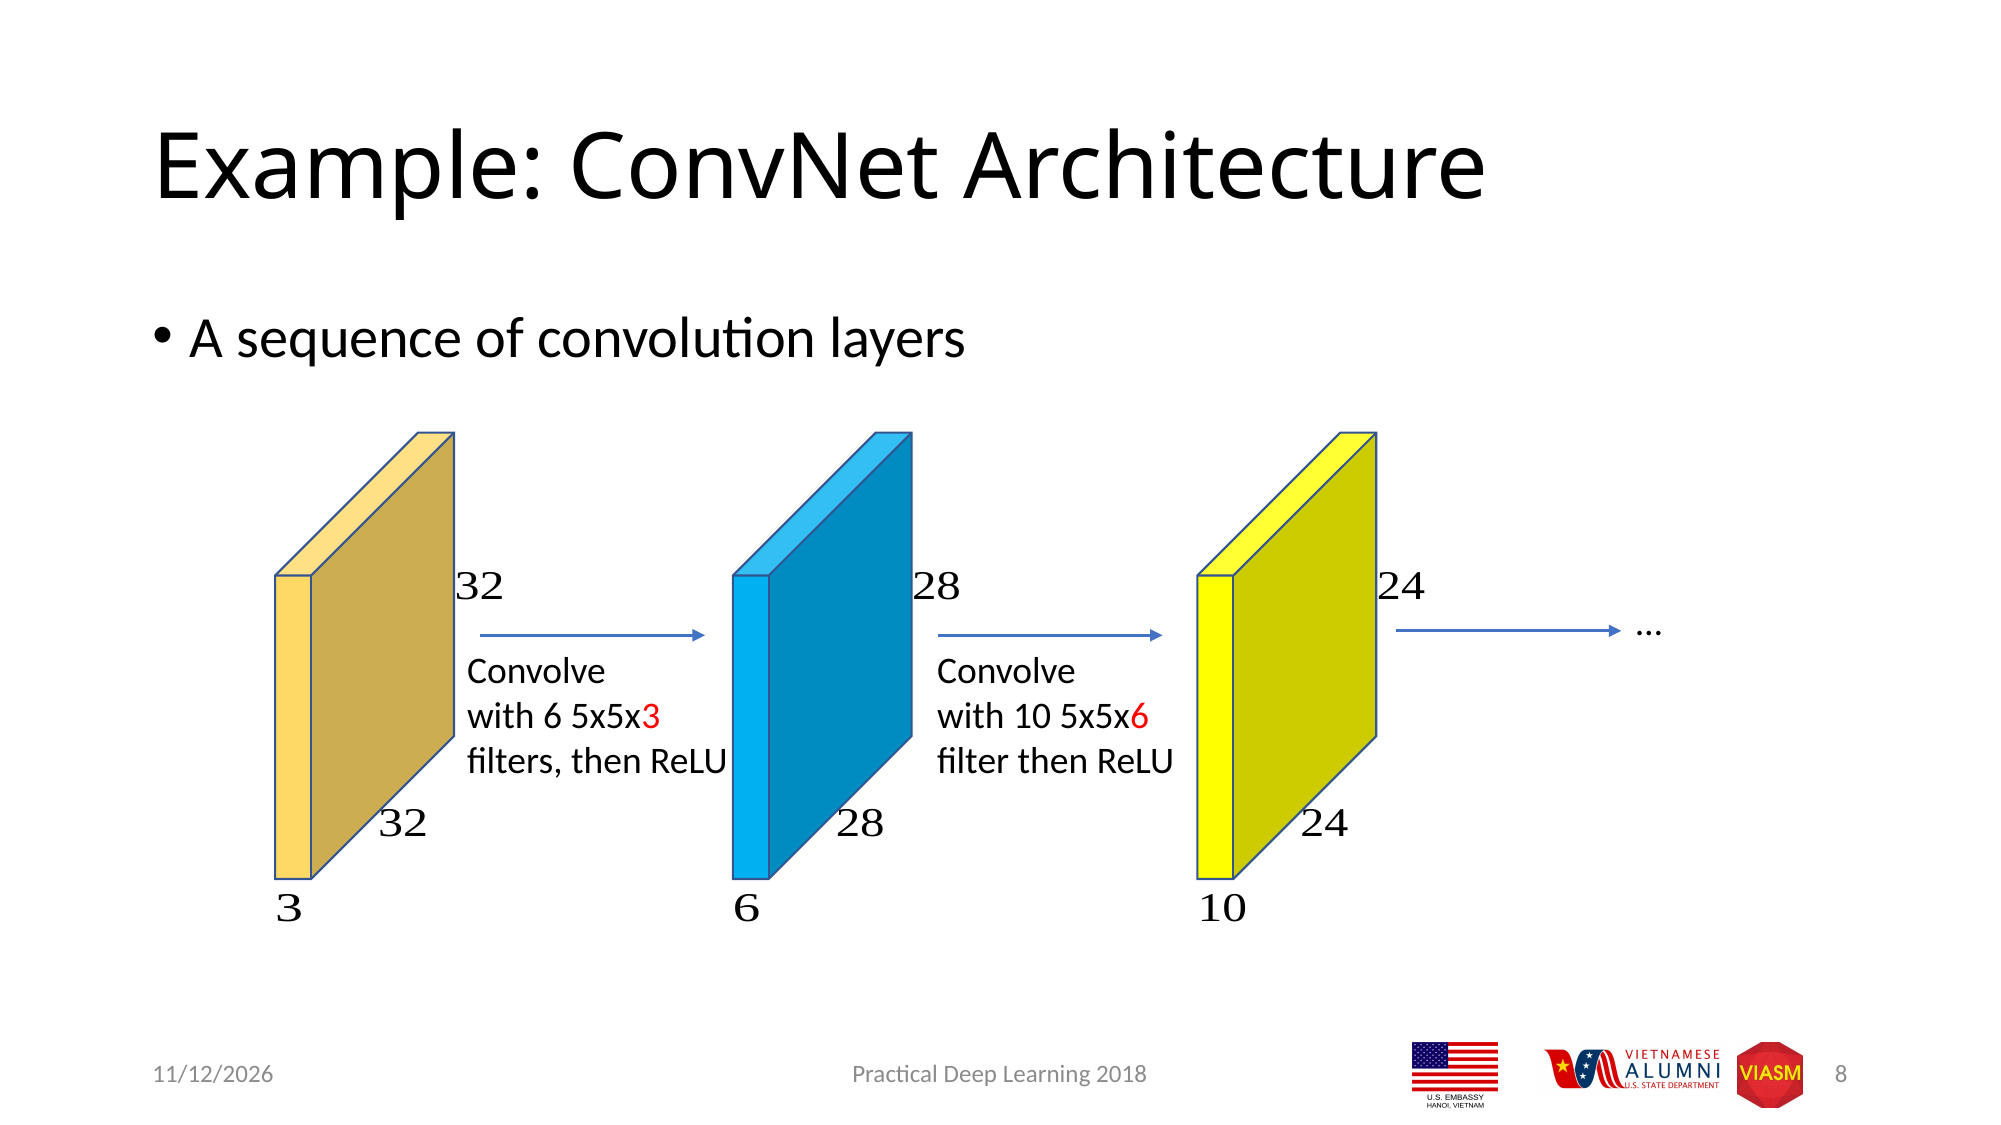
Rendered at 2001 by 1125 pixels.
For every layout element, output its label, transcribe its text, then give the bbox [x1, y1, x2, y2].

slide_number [137, 1042, 588, 1103]
text_box Convolve with 6 5x5x3 filters, then ReLU [506, 638, 732, 789]
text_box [732, 432, 963, 932]
slide_number 8 [1412, 1042, 1863, 1103]
text_box Convolve with 10 5x5x6 filter then ReLU [963, 638, 1191, 789]
title Example: ConvNet Architecture [137, 59, 1863, 278]
text_box … [1621, 590, 1678, 651]
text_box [275, 432, 506, 932]
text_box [1197, 432, 1428, 932]
picture [1737, 1103, 1803, 1108]
list A sequence of convolution layers [137, 299, 1863, 1014]
footer Practical Deep Learning 2018 [662, 1042, 1338, 1103]
picture [1412, 1103, 1498, 1113]
